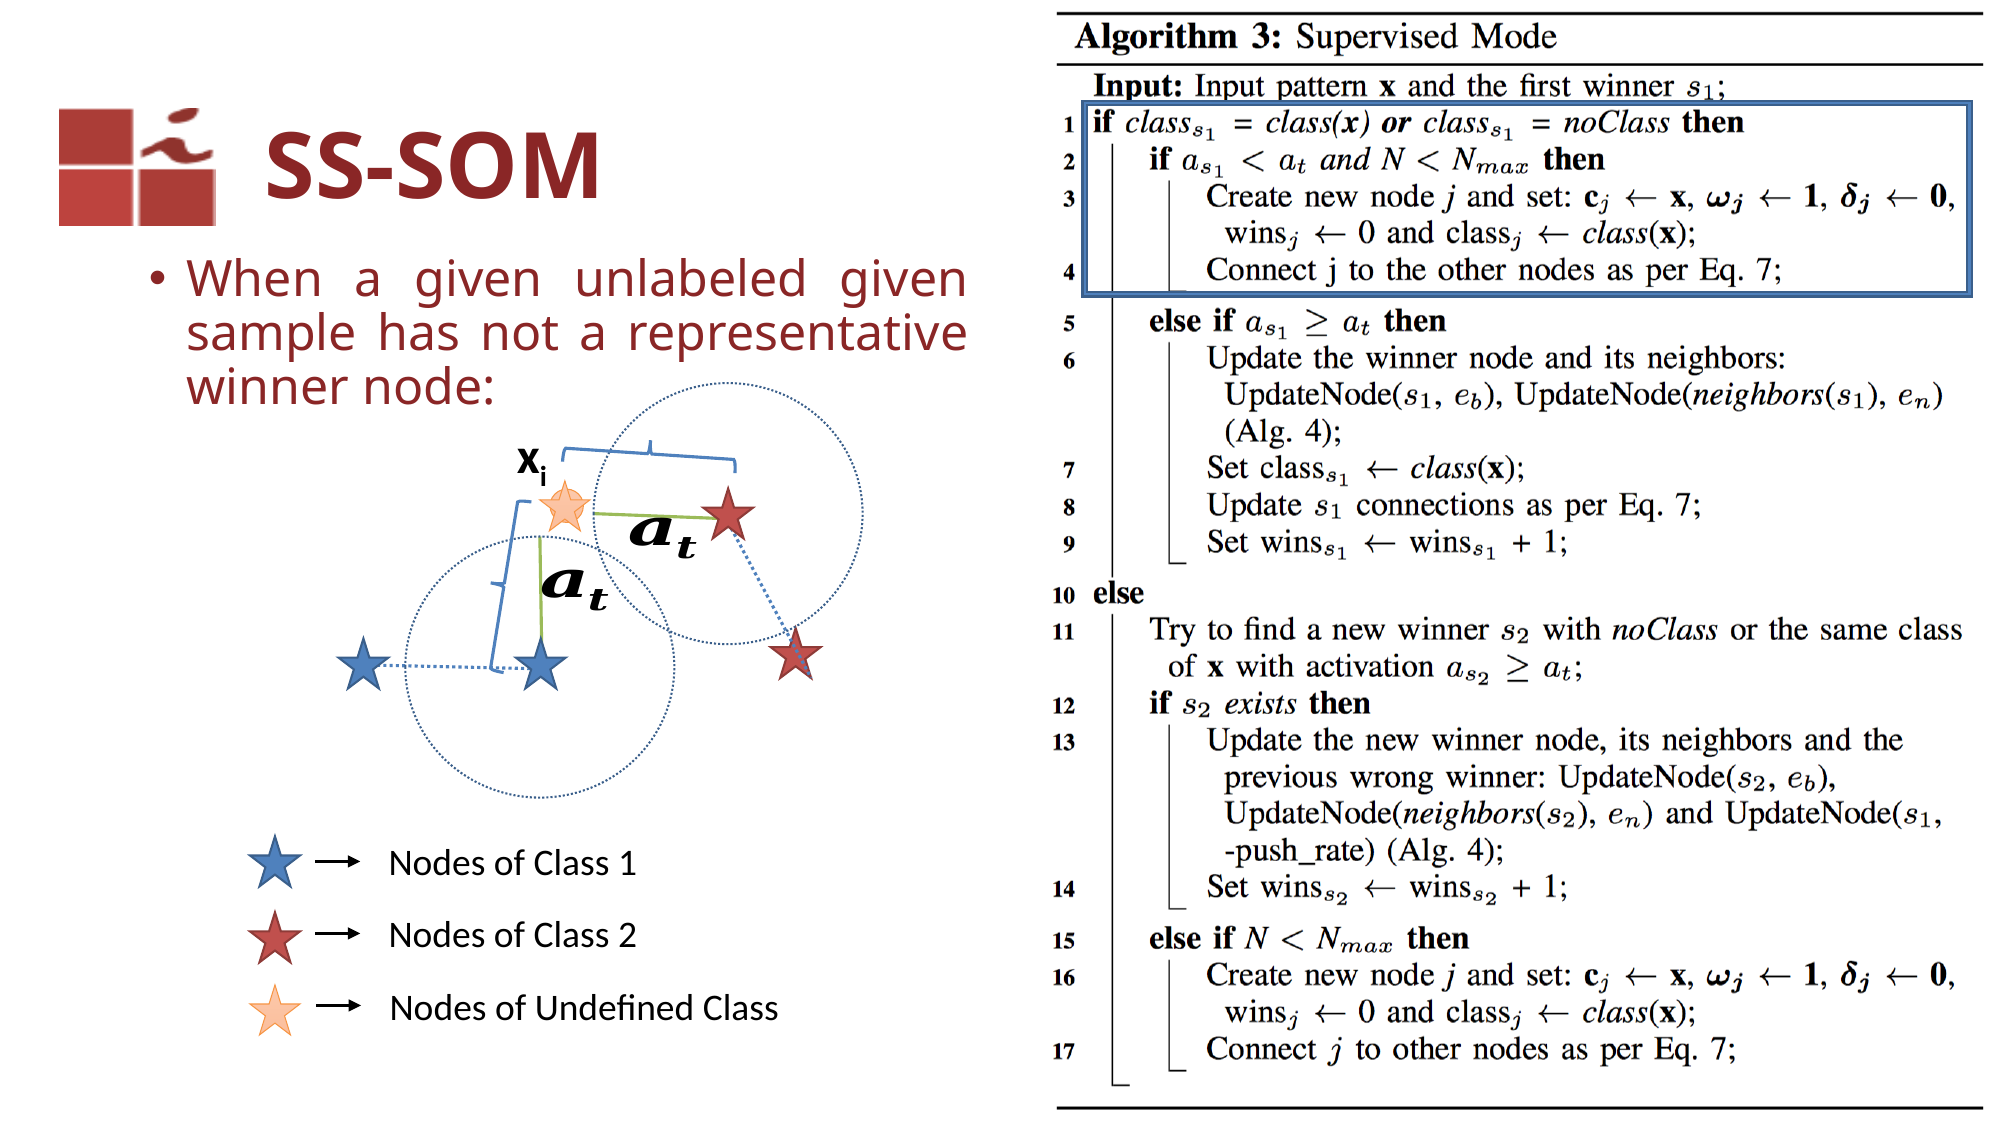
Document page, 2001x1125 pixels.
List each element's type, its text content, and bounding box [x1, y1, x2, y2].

text_box [489, 499, 532, 665]
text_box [377, 665, 546, 669]
text_box [246, 908, 303, 966]
text_box [489, 669, 505, 675]
text_box [700, 485, 757, 542]
text_box Nodes of Class 2 [373, 903, 662, 963]
picture [59, 108, 216, 226]
text_box [335, 635, 392, 692]
text_box xi [502, 443, 614, 500]
text_box When a given unlabeled given sample has not a representative winner node: [133, 245, 984, 443]
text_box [593, 513, 732, 519]
text_box [538, 479, 592, 533]
title SS-SOM [249, 59, 1046, 278]
text_box [576, 506, 584, 519]
text_box [592, 517, 731, 646]
text_box [512, 640, 539, 665]
picture [1046, 0, 1995, 1121]
text_box [592, 443, 864, 617]
text_box [523, 638, 569, 692]
text_box Nodes of Undefined Class [374, 975, 795, 1035]
text_box [812, 646, 824, 656]
text_box Nodes of Class 1 [373, 831, 662, 891]
text_box [560, 443, 737, 474]
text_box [731, 528, 812, 679]
text_box [248, 983, 302, 1037]
text_box [246, 832, 303, 890]
text_box [404, 535, 676, 799]
